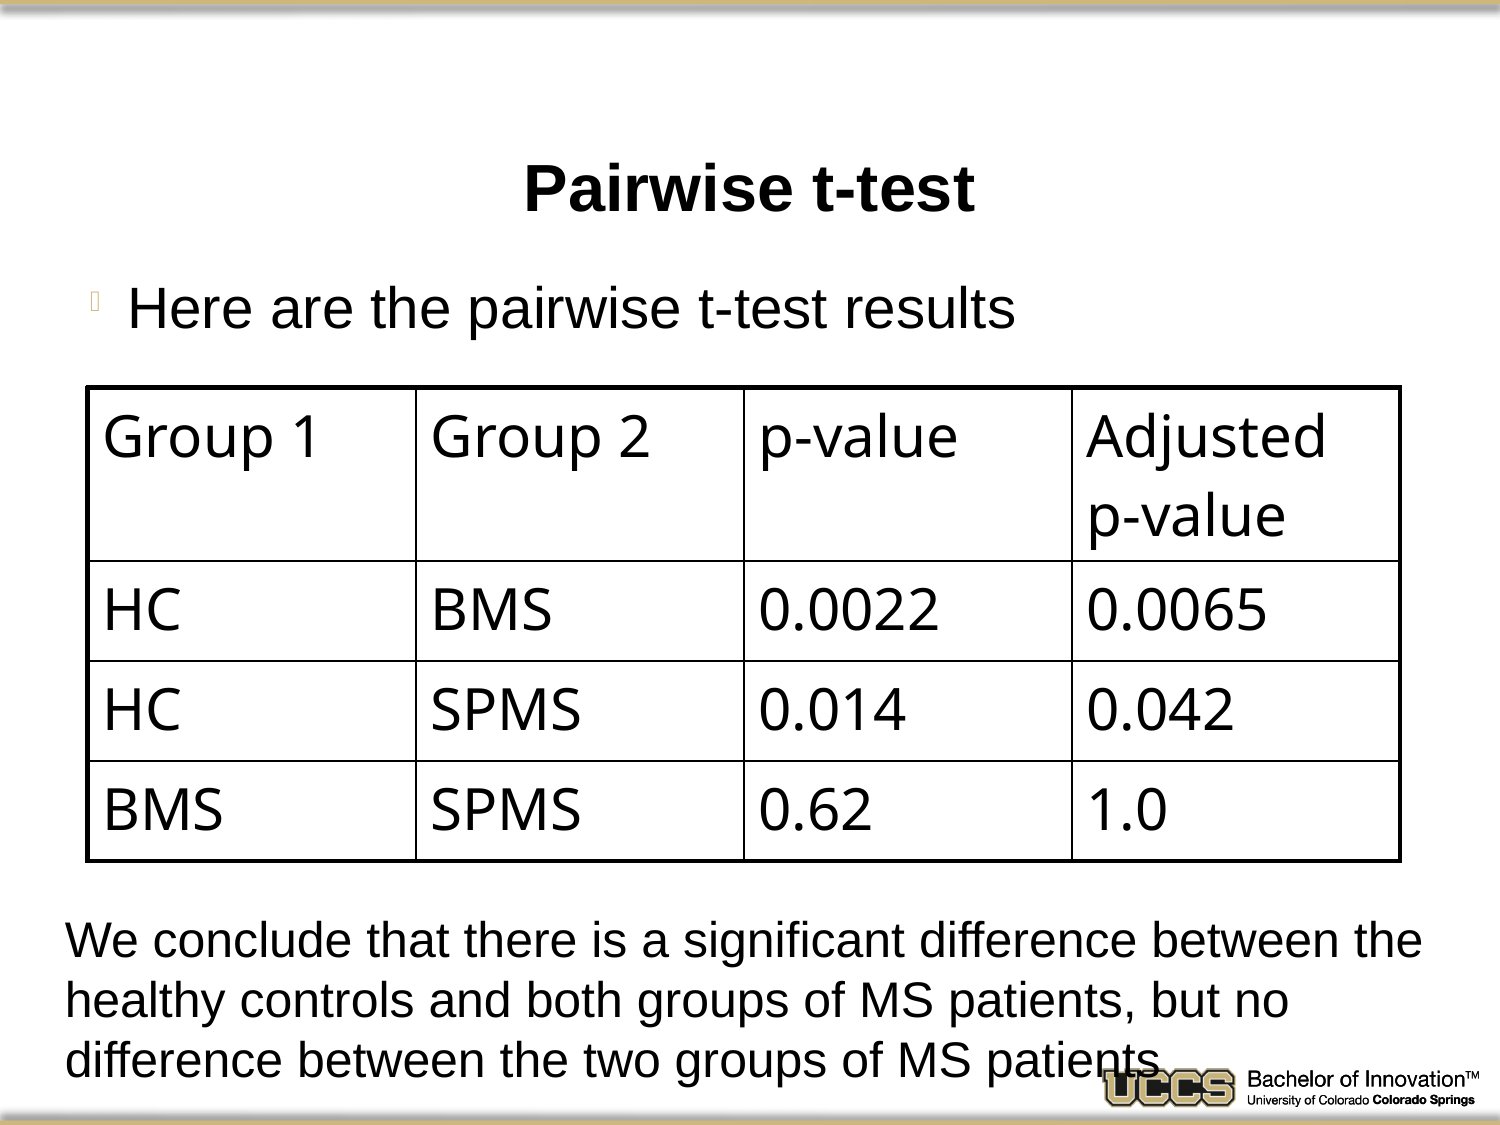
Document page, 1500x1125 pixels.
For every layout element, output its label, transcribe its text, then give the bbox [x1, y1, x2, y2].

table_header Group 2 [417, 390, 743, 560]
table_cell 0.014 [745, 662, 1071, 760]
table_cell 0.0022 [745, 562, 1071, 660]
table_cell 1.0 [1073, 762, 1398, 859]
table_header Group 1 [90, 390, 415, 560]
table_cell 0.042 [1073, 662, 1398, 760]
table_cell SPMS [417, 662, 743, 760]
list Here are the pairwise t-test results [75, 262, 1425, 899]
table_header p-value [745, 390, 1071, 560]
table_cell 0.62 [745, 762, 1071, 859]
title Pairwise t-test [75, 45, 1425, 233]
table_cell HC [90, 662, 415, 760]
table_cell BMS [90, 762, 415, 859]
table_header Adjusted p-value [1073, 390, 1398, 560]
table_cell HC [90, 562, 415, 660]
table_cell SPMS [417, 762, 743, 859]
table_cell 0.0065 [1073, 562, 1398, 660]
text_box We conclude that there is a significant difference between the healthy controls and both groups of MS patients, but no difference between the two groups of MS patients [50, 899, 1450, 1095]
table_cell BMS [417, 562, 743, 660]
